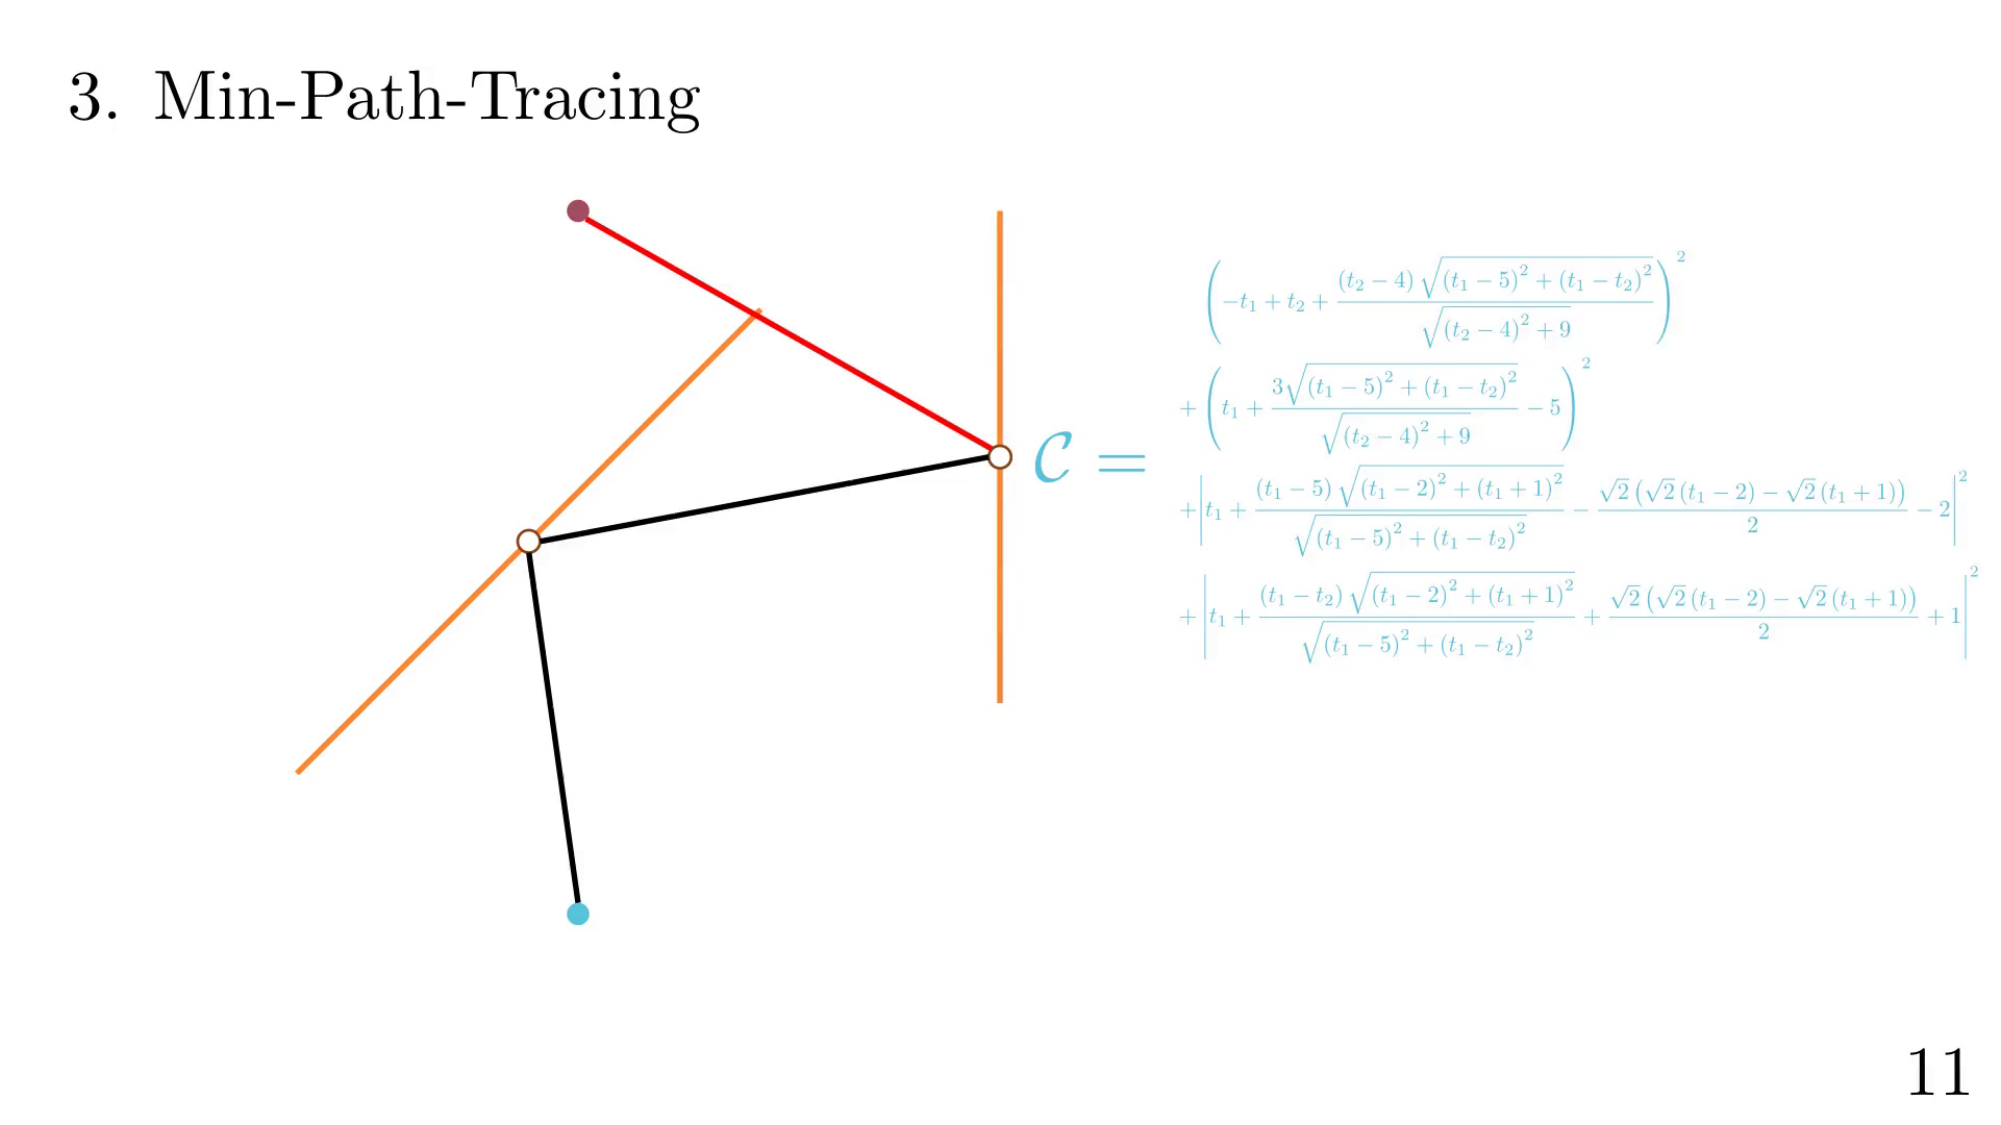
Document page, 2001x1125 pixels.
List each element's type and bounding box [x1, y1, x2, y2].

text_box [0, 0, 2000, 1125]
